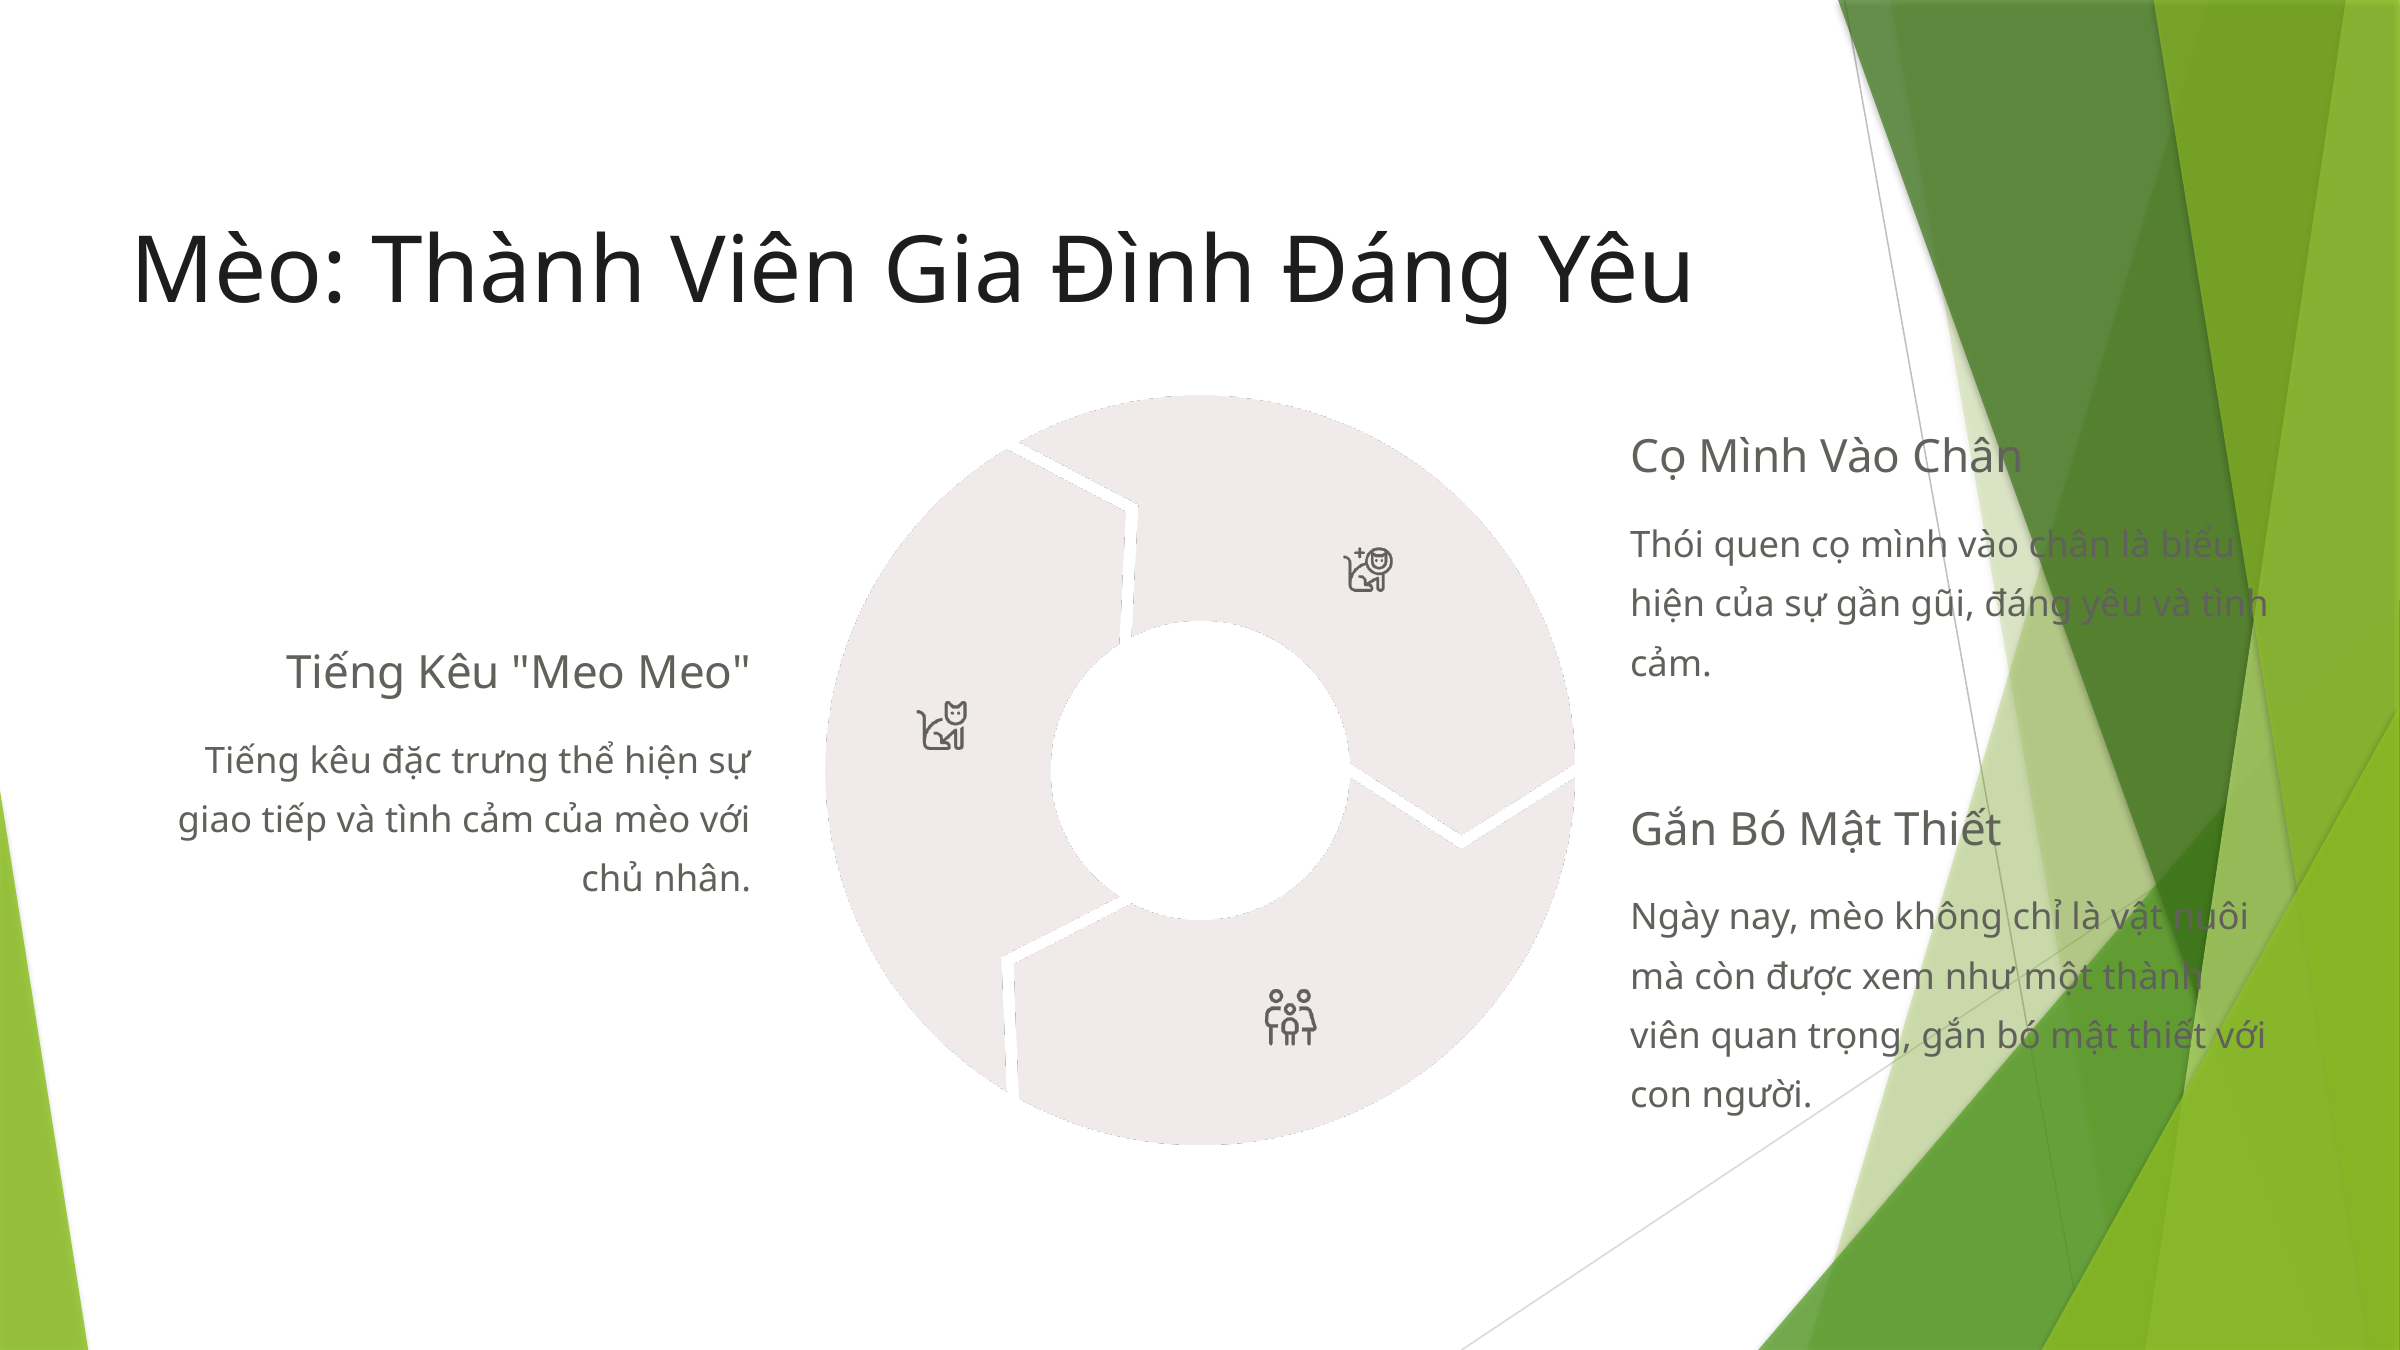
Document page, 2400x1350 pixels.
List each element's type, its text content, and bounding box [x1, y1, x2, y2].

text_box Thói quen cọ mình vào chân là biểu hiện của sự gần gũi, đáng yêu và tình cảm. [1630, 505, 2270, 684]
text_box Tiếng Kêu "Meo Meo" [260, 640, 752, 699]
text_box Mèo: Thành Viên Gia Đình Đáng Yêu [130, 205, 1790, 322]
text_box Gắn Bó Mật Thiết [1630, 797, 2096, 856]
picture [824, 395, 1575, 1146]
text_box Cọ Mình Vào Chân [1630, 424, 2096, 483]
text_box Tiếng kêu đặc trưng thể hiện sự giao tiếp và tình cảm của mèo với chủ nhân. [130, 721, 752, 900]
text_box Ngày nay, mèo không chỉ là vật nuôi mà còn được xem như một thành viên quan trọng, gắn bó mật thiết với con người. [1630, 877, 2270, 1116]
